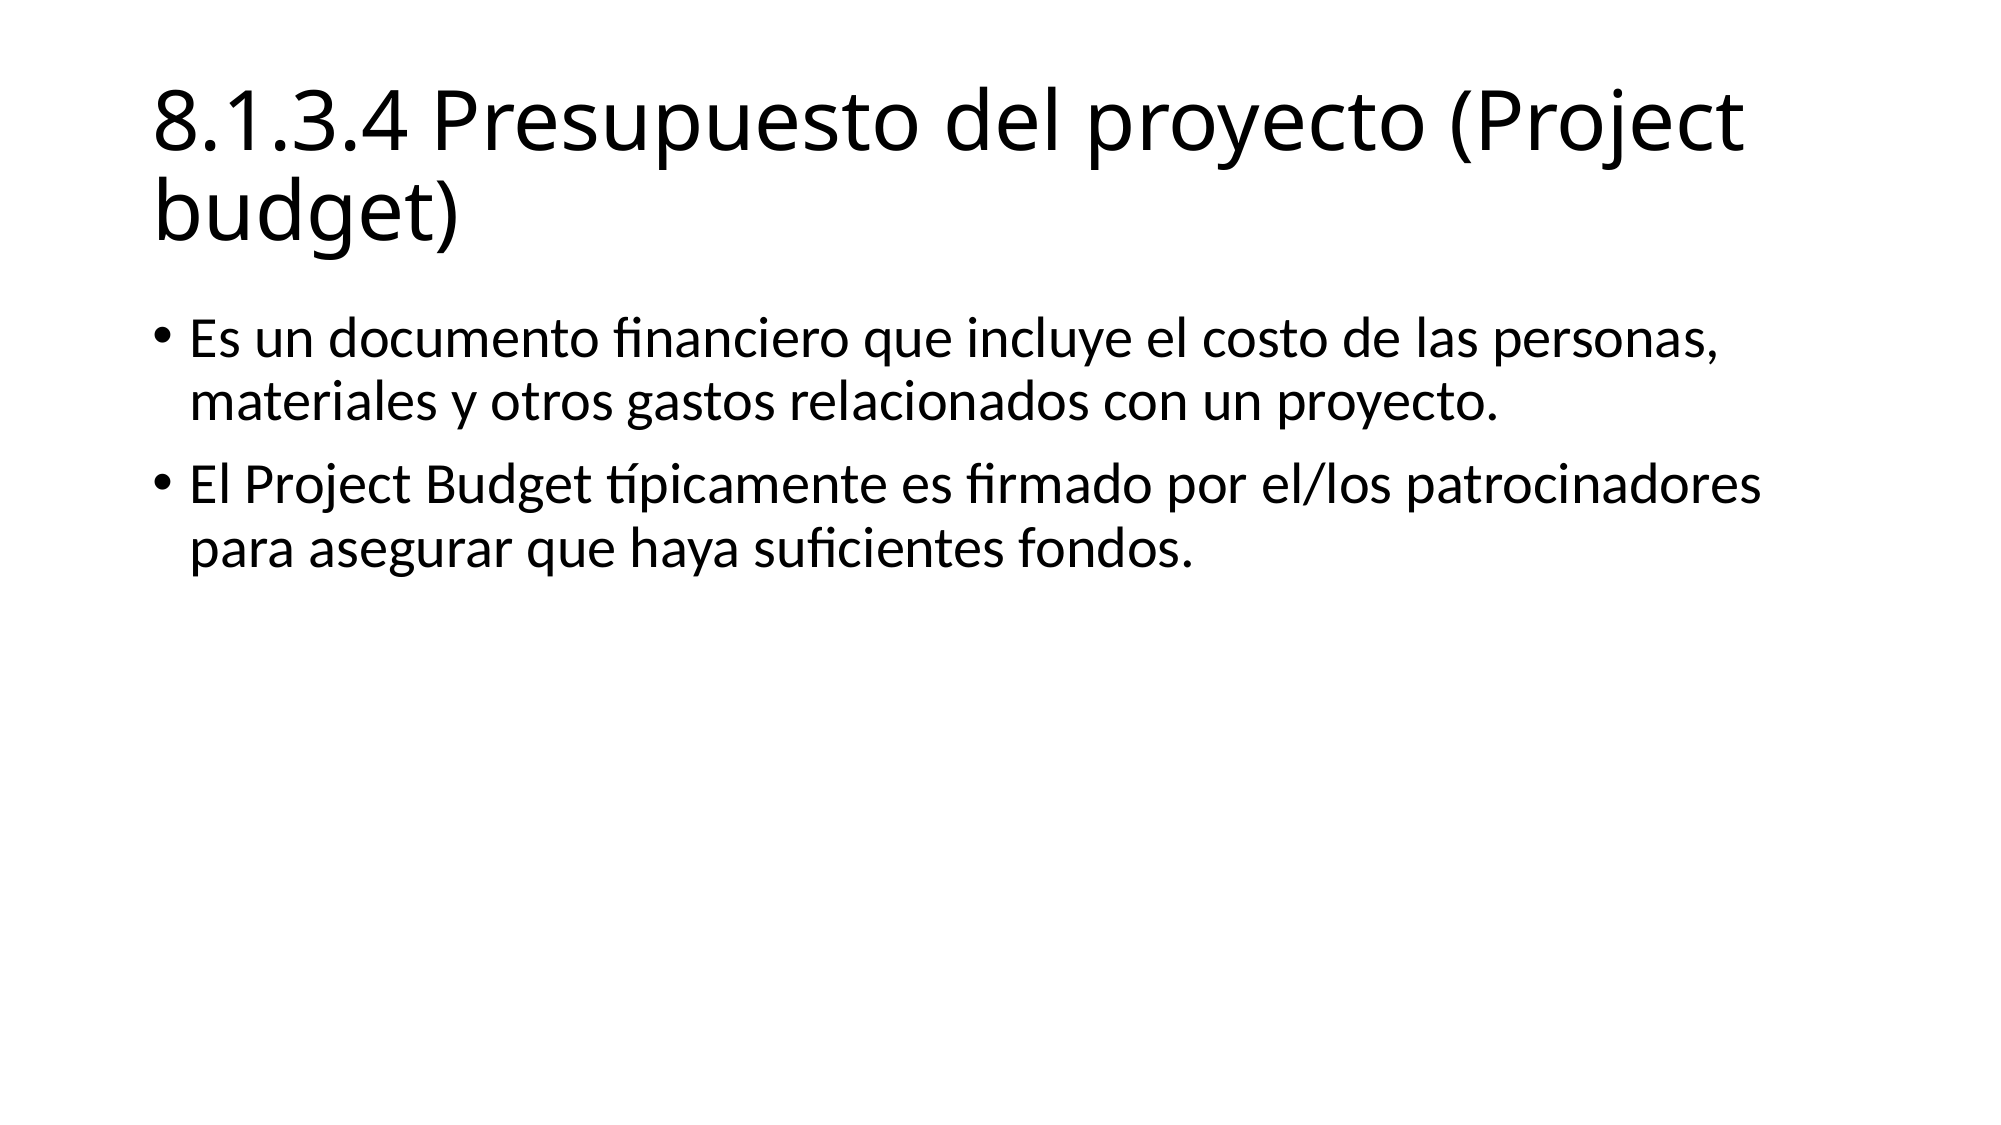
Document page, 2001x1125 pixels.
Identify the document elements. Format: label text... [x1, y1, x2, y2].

list Es un documento financiero que incluye el costo de las personas, materiales y otros gastos relacionados con un proyecto. El Project Budget típicamente es firmado por el/los patrocinadores para asegurar que haya suficientes fondos. [137, 299, 1863, 1014]
title 8.1.3.4 Presupuesto del proyecto (Project budget) [137, 59, 1863, 278]
